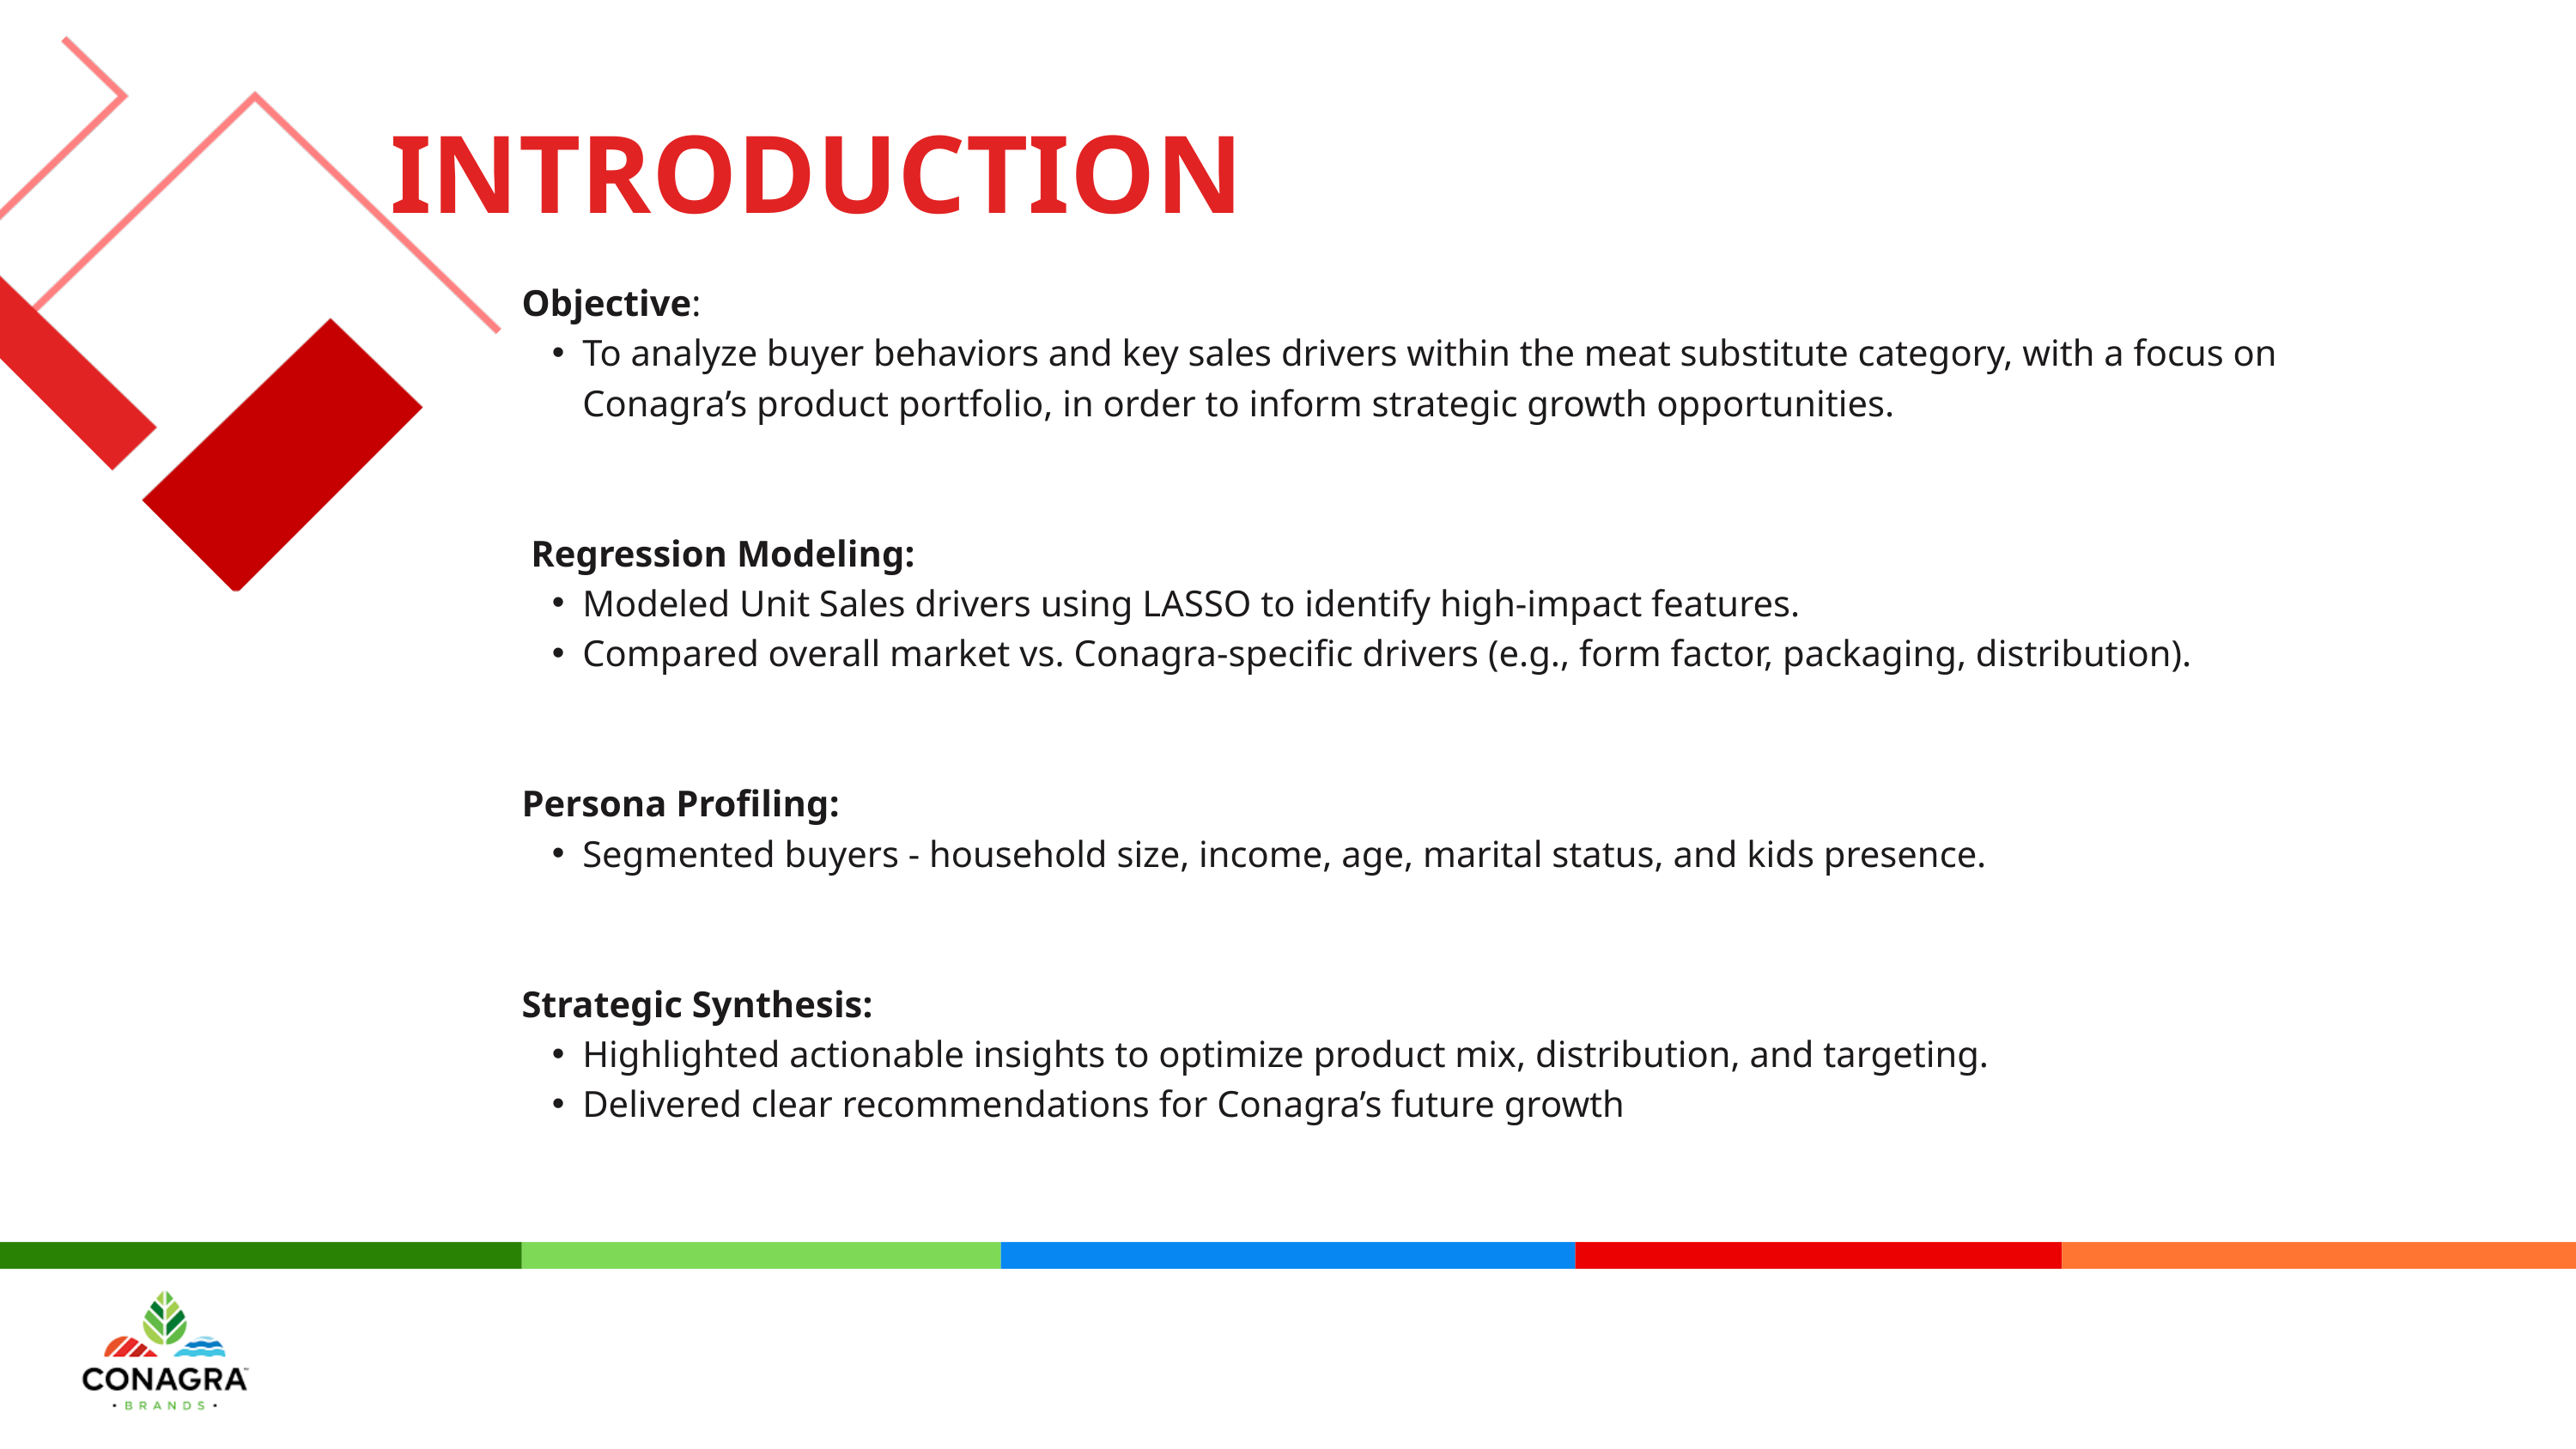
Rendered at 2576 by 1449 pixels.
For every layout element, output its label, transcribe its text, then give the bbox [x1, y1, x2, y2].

text_box [0, 0, 595, 594]
text_box Objective: To analyze buyer behaviors and key sales drivers within the meat substitute category, with a focus on Conagra’s product portfolio, in order to inform strategic growth opportunities. Regression Modeling: Modeled Unit Sales drivers using LASSO to identify high-impact features. Compared overall market vs. Conagra-specific drivers (e.g., form factor, packaging, distribution). Persona Profiling: Segmented buyers - household size, income, age, marital status, and kids presence. Strategic Synthesis: Highlighted actionable insights to optimize product mix, distribution, and targeting. Delivered clear recommendations for Conagra’s future growth [521, 273, 2295, 1225]
text_box [0, 1282, 331, 1449]
text_box INTRODUCTION [390, 106, 1446, 235]
